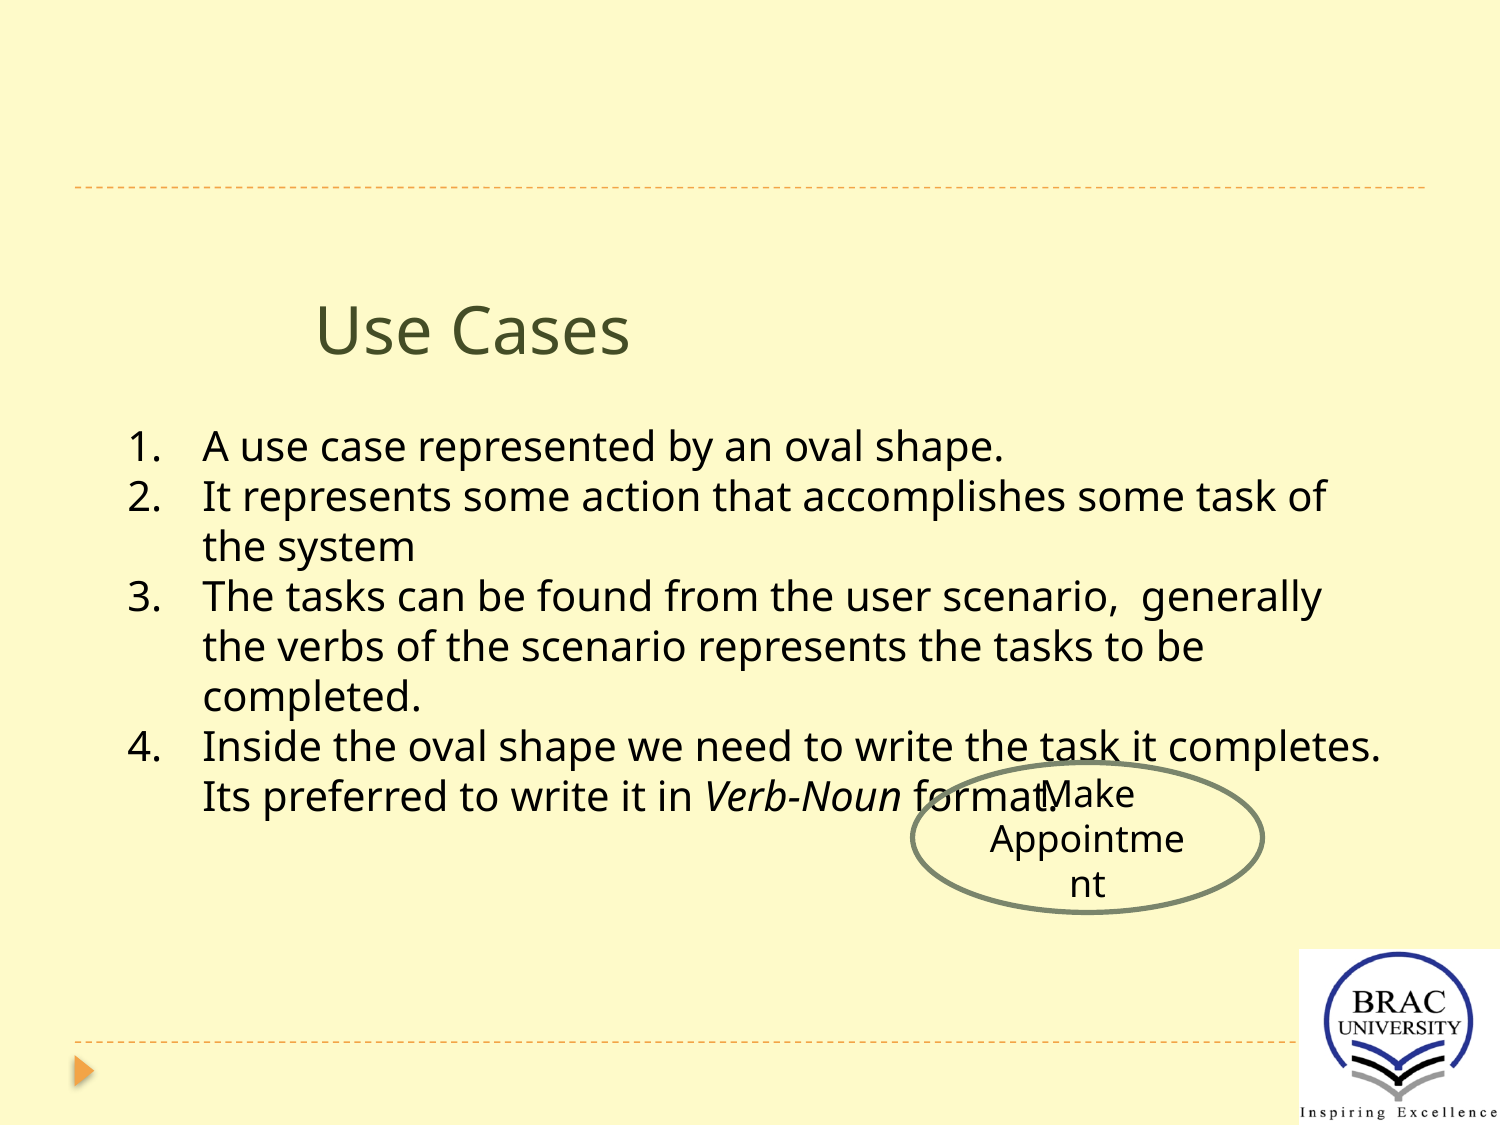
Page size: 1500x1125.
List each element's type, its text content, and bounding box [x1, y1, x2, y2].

text_box A use case represented by an oval shape. It represents some action that accomplishes some task of the system The tasks can be found from the user scenario, generally the verbs of the scenario represents the tasks to be completed. Inside the oval shape we need to write the task it completes. Its preferred to write it in Verb-Noun format. [112, 412, 1400, 828]
picture [1299, 949, 1500, 1125]
title Use Cases [300, 212, 750, 375]
text_box Make Appointment [910, 760, 1265, 915]
